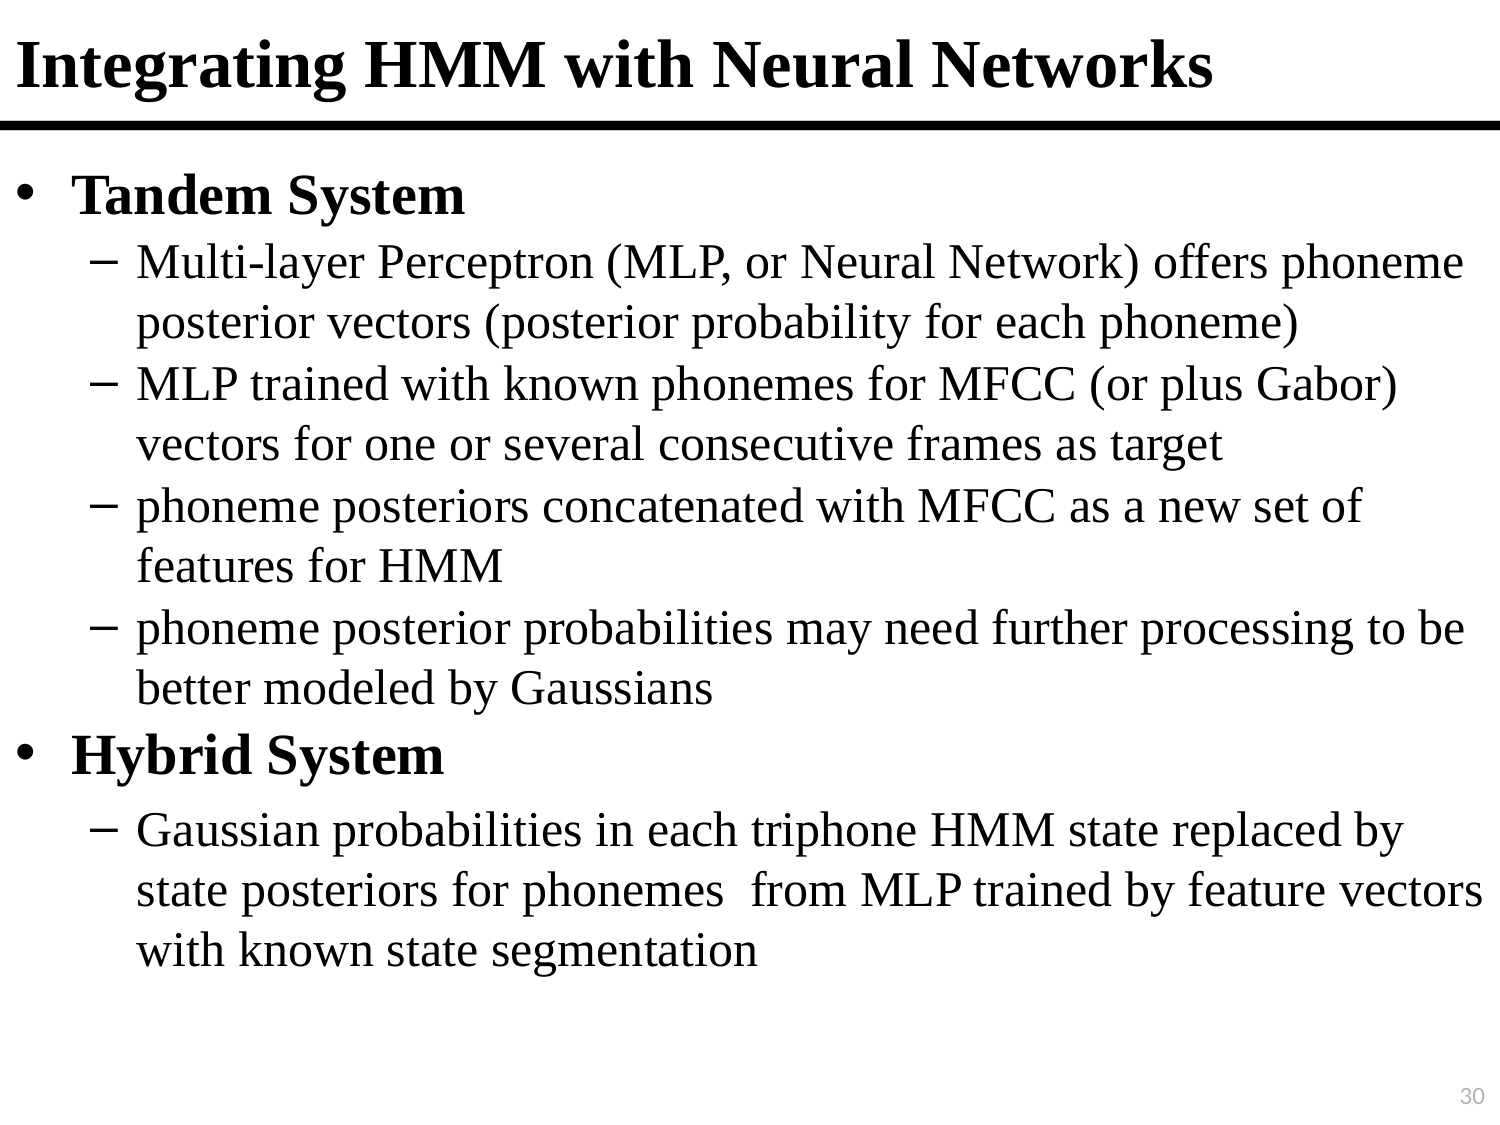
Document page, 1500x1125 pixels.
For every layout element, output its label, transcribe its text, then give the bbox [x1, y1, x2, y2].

title Integrating HMM with Neural Networks [0, 1, 1500, 120]
slide_number 30 [1162, 1065, 1500, 1125]
text_box Tandem System Multi-layer Perceptron (MLP, or Neural Network) offers phoneme posterior vectors (posterior probability for each phoneme) MLP trained with known phonemes for MFCC (or plus Gabor) vectors for one or several consecutive frames as target phoneme posteriors concatenated with MFCC as a new set of features for HMM phoneme posterior probabilities may need further processing to be better modeled by Gaussians Hybrid System Gaussian probabilities in each triphone HMM state replaced by state posteriors for phonemes from MLP trained by feature vectors with known state segmentation [0, 148, 1500, 984]
